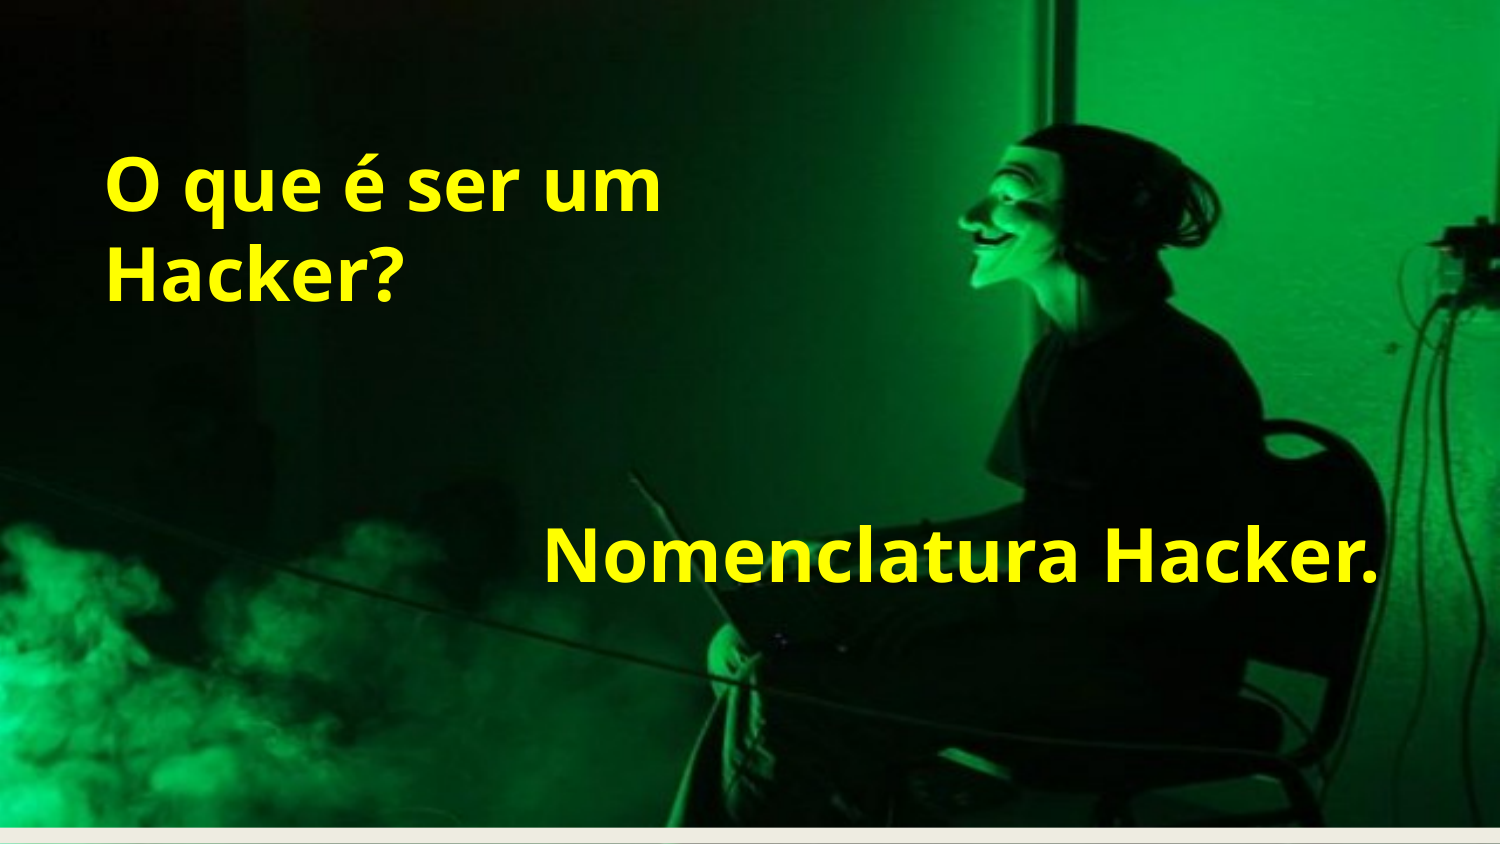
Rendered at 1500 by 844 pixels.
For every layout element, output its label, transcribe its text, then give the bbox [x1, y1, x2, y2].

text_box Nomenclatura Hacker. [526, 492, 1402, 587]
picture [0, 0, 1500, 827]
text_box O que é ser um Hacker? [88, 121, 964, 216]
